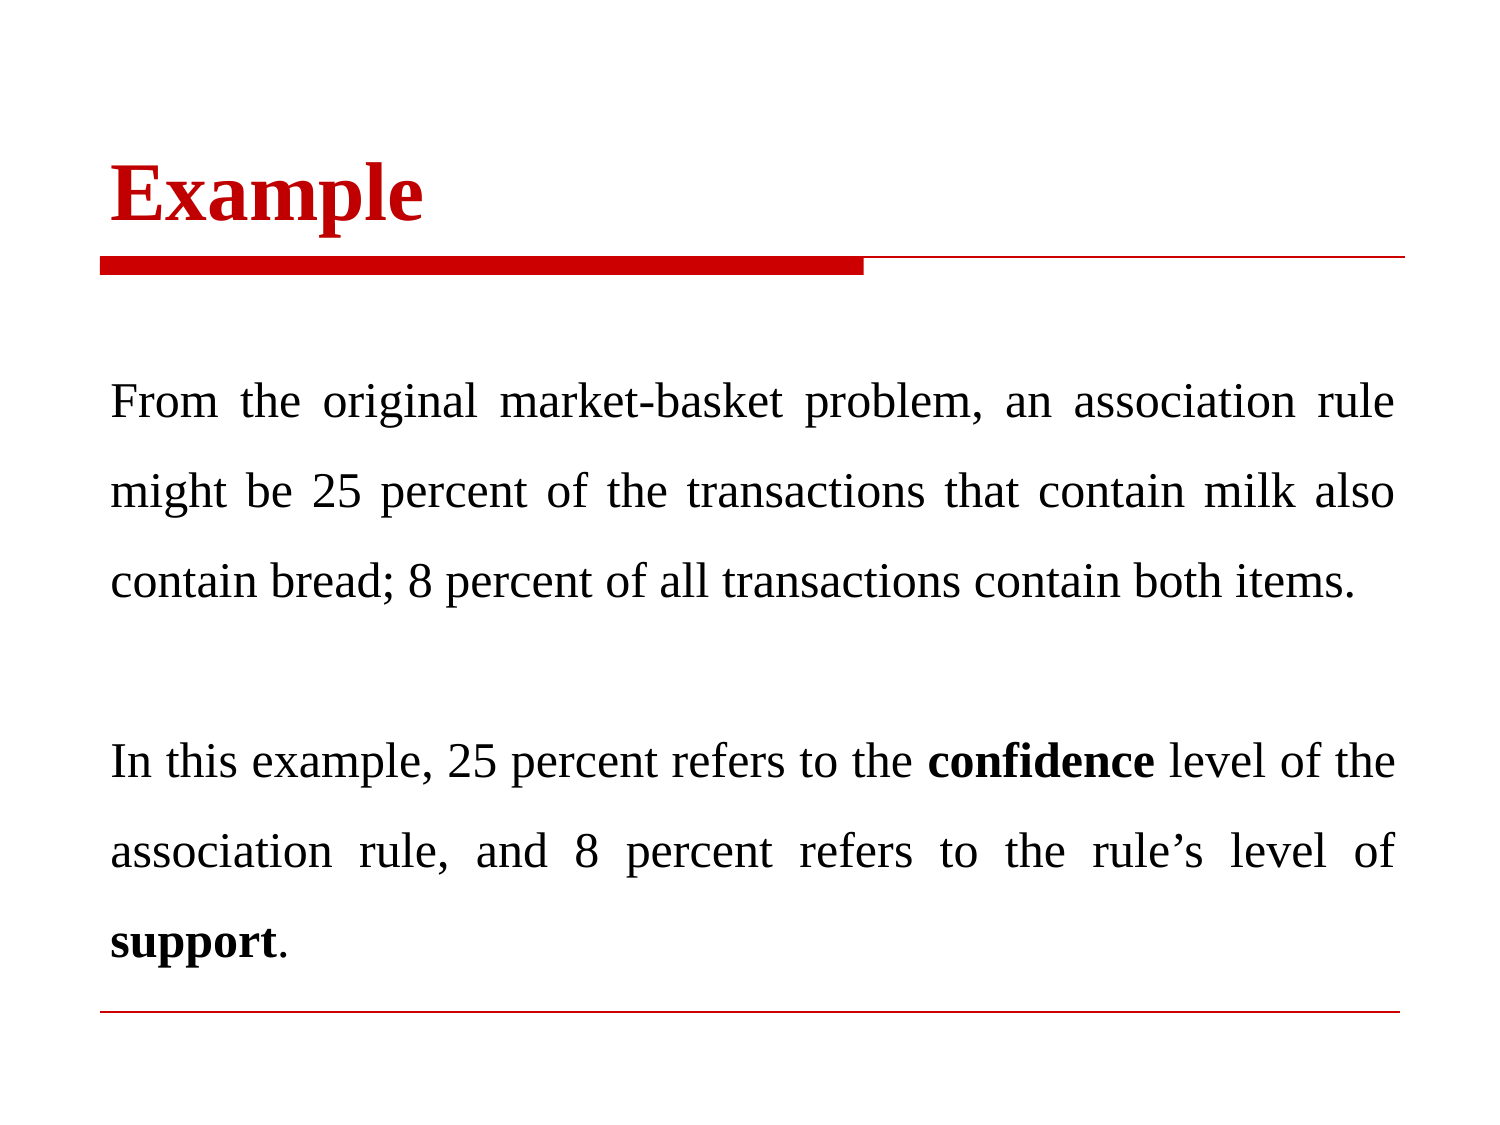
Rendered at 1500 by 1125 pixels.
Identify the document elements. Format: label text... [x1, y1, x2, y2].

title Example [110, 137, 871, 239]
list From the original market-basket problem, an association rule might be 25 percent of the transactions that contain milk also contain bread; 8 percent of all transactions contain both items. In this example, 25 percent refers to the confidence level of the association rule, and 8 percent refers to the rule’s level of support. [110, 337, 1397, 1025]
